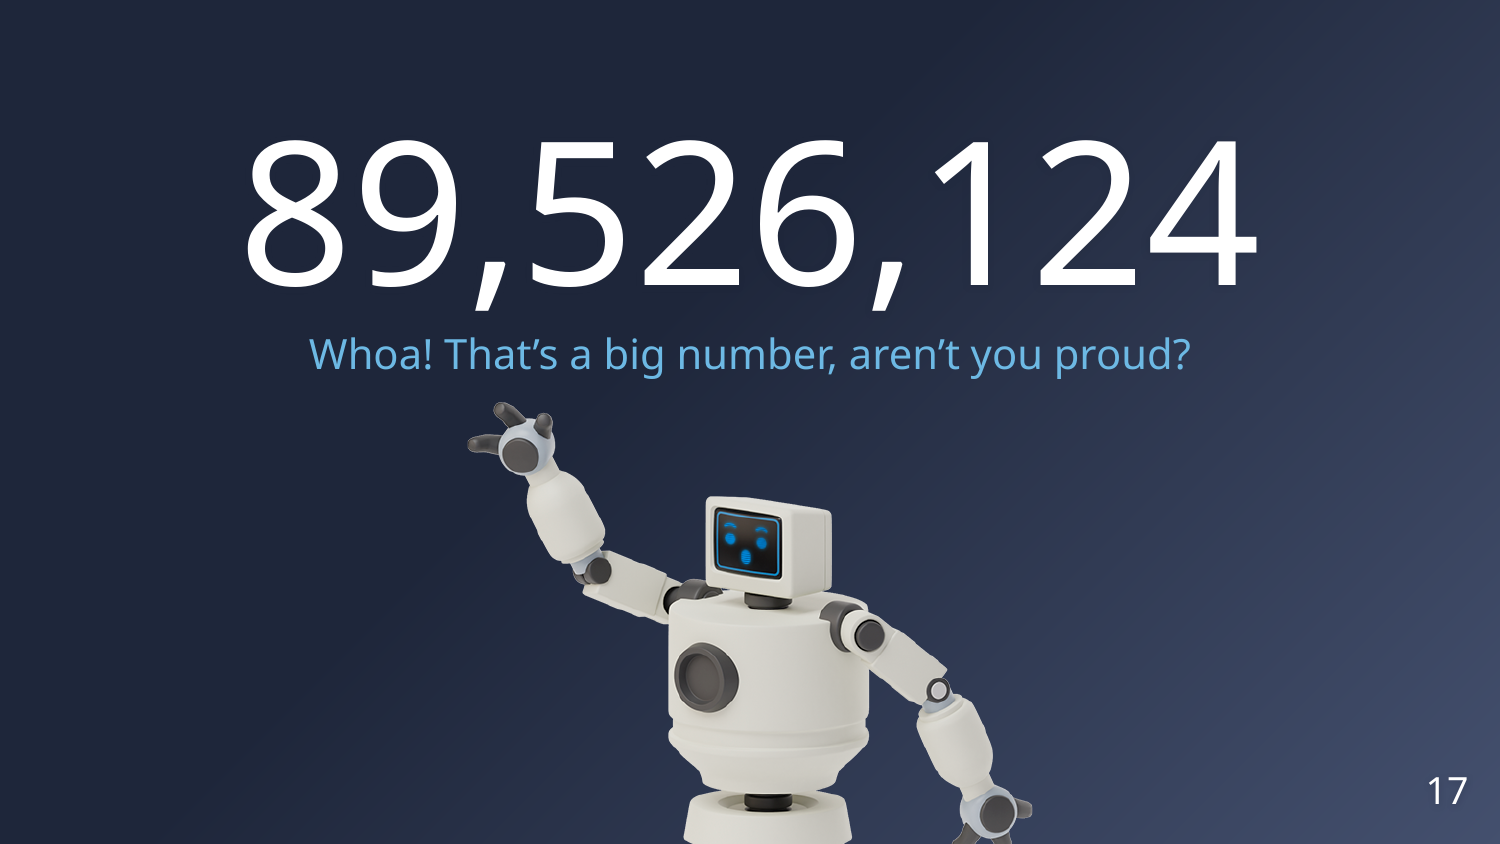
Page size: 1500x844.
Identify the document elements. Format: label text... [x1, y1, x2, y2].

title 89,526,124 [140, 138, 1360, 319]
slide_number 17 [1378, 761, 1469, 814]
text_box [467, 402, 1033, 844]
subtitle Whoa! That’s a big number, aren’t you proud? [140, 319, 1360, 382]
